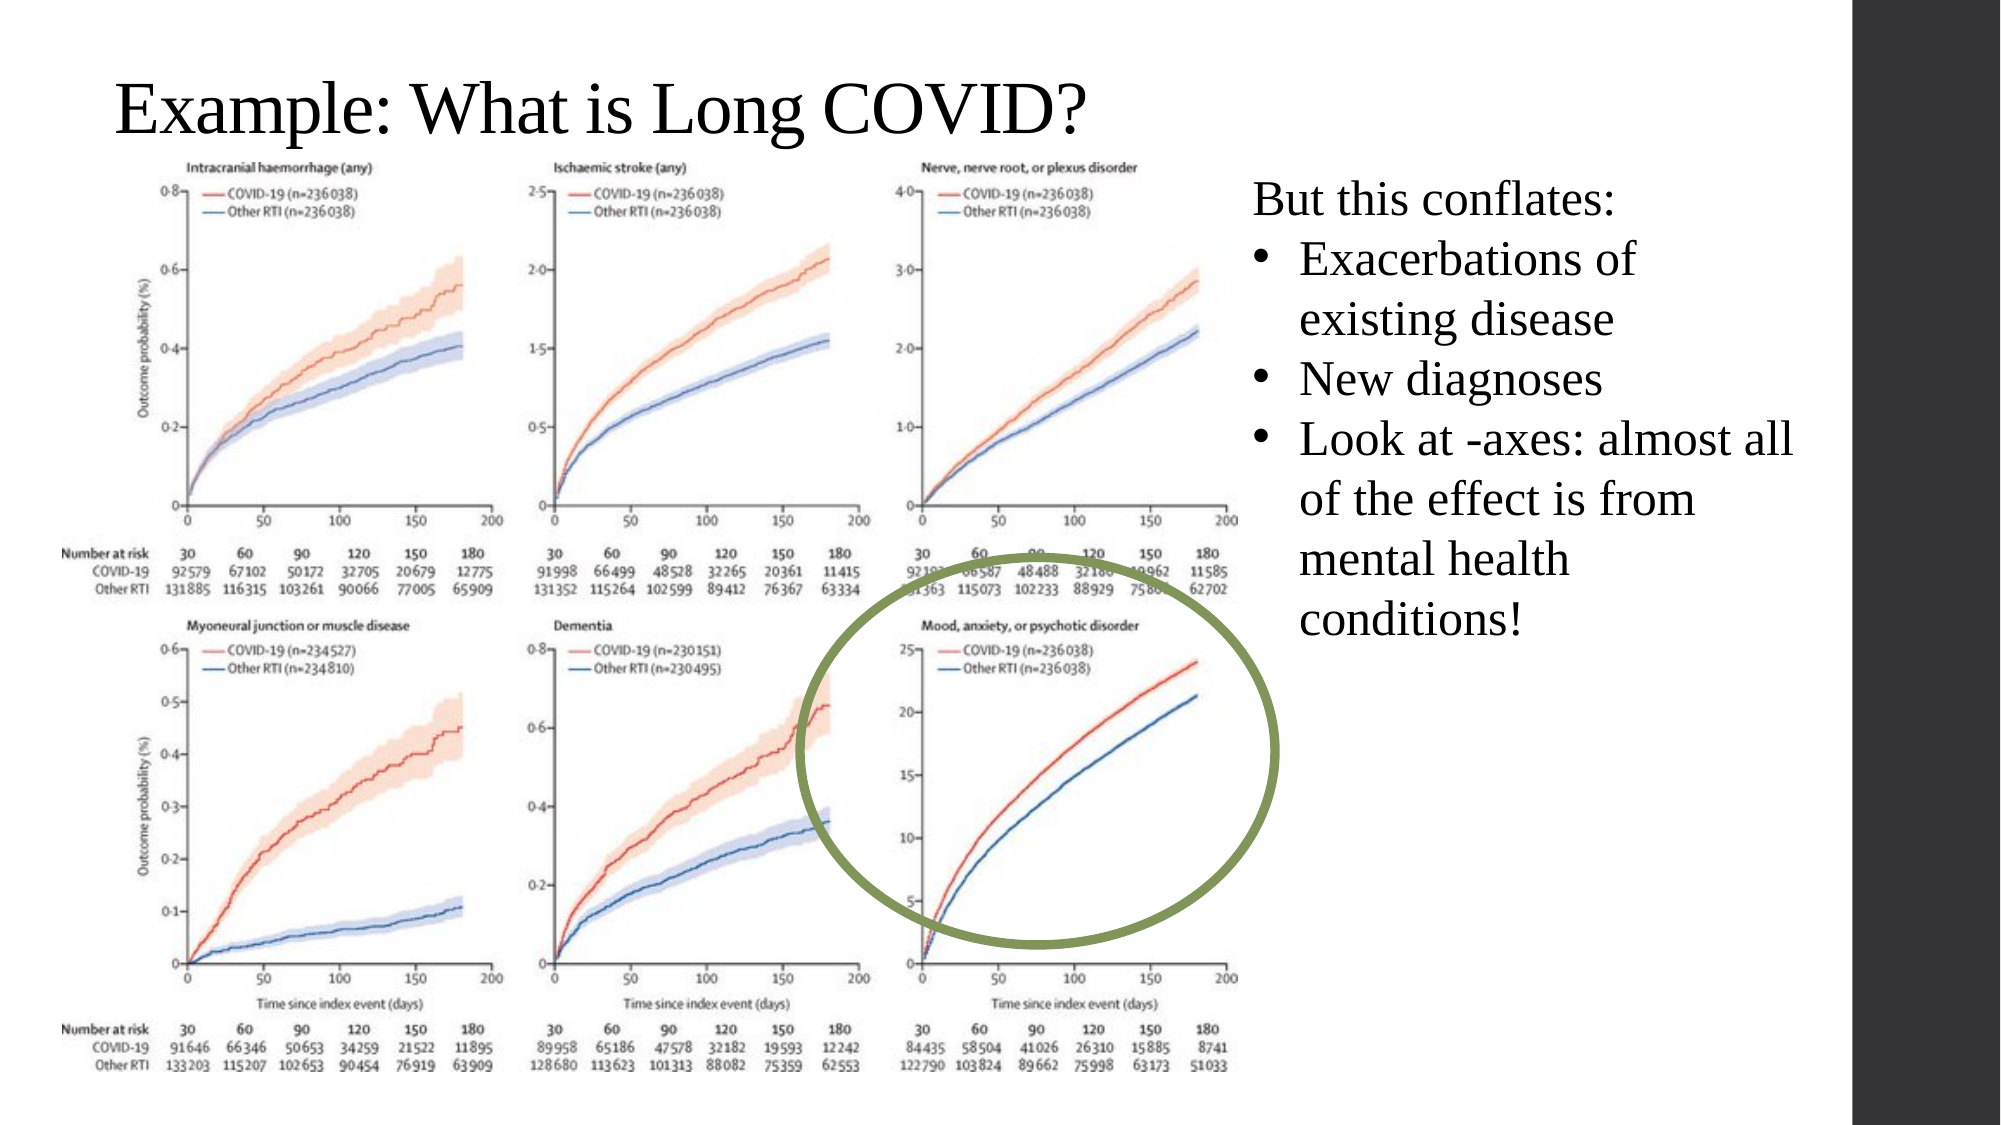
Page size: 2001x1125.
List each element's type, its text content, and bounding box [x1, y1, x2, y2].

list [62, 162, 1238, 1072]
text_box [1244, 653, 1277, 849]
title Example: What is Long COVID? [99, 55, 1813, 158]
